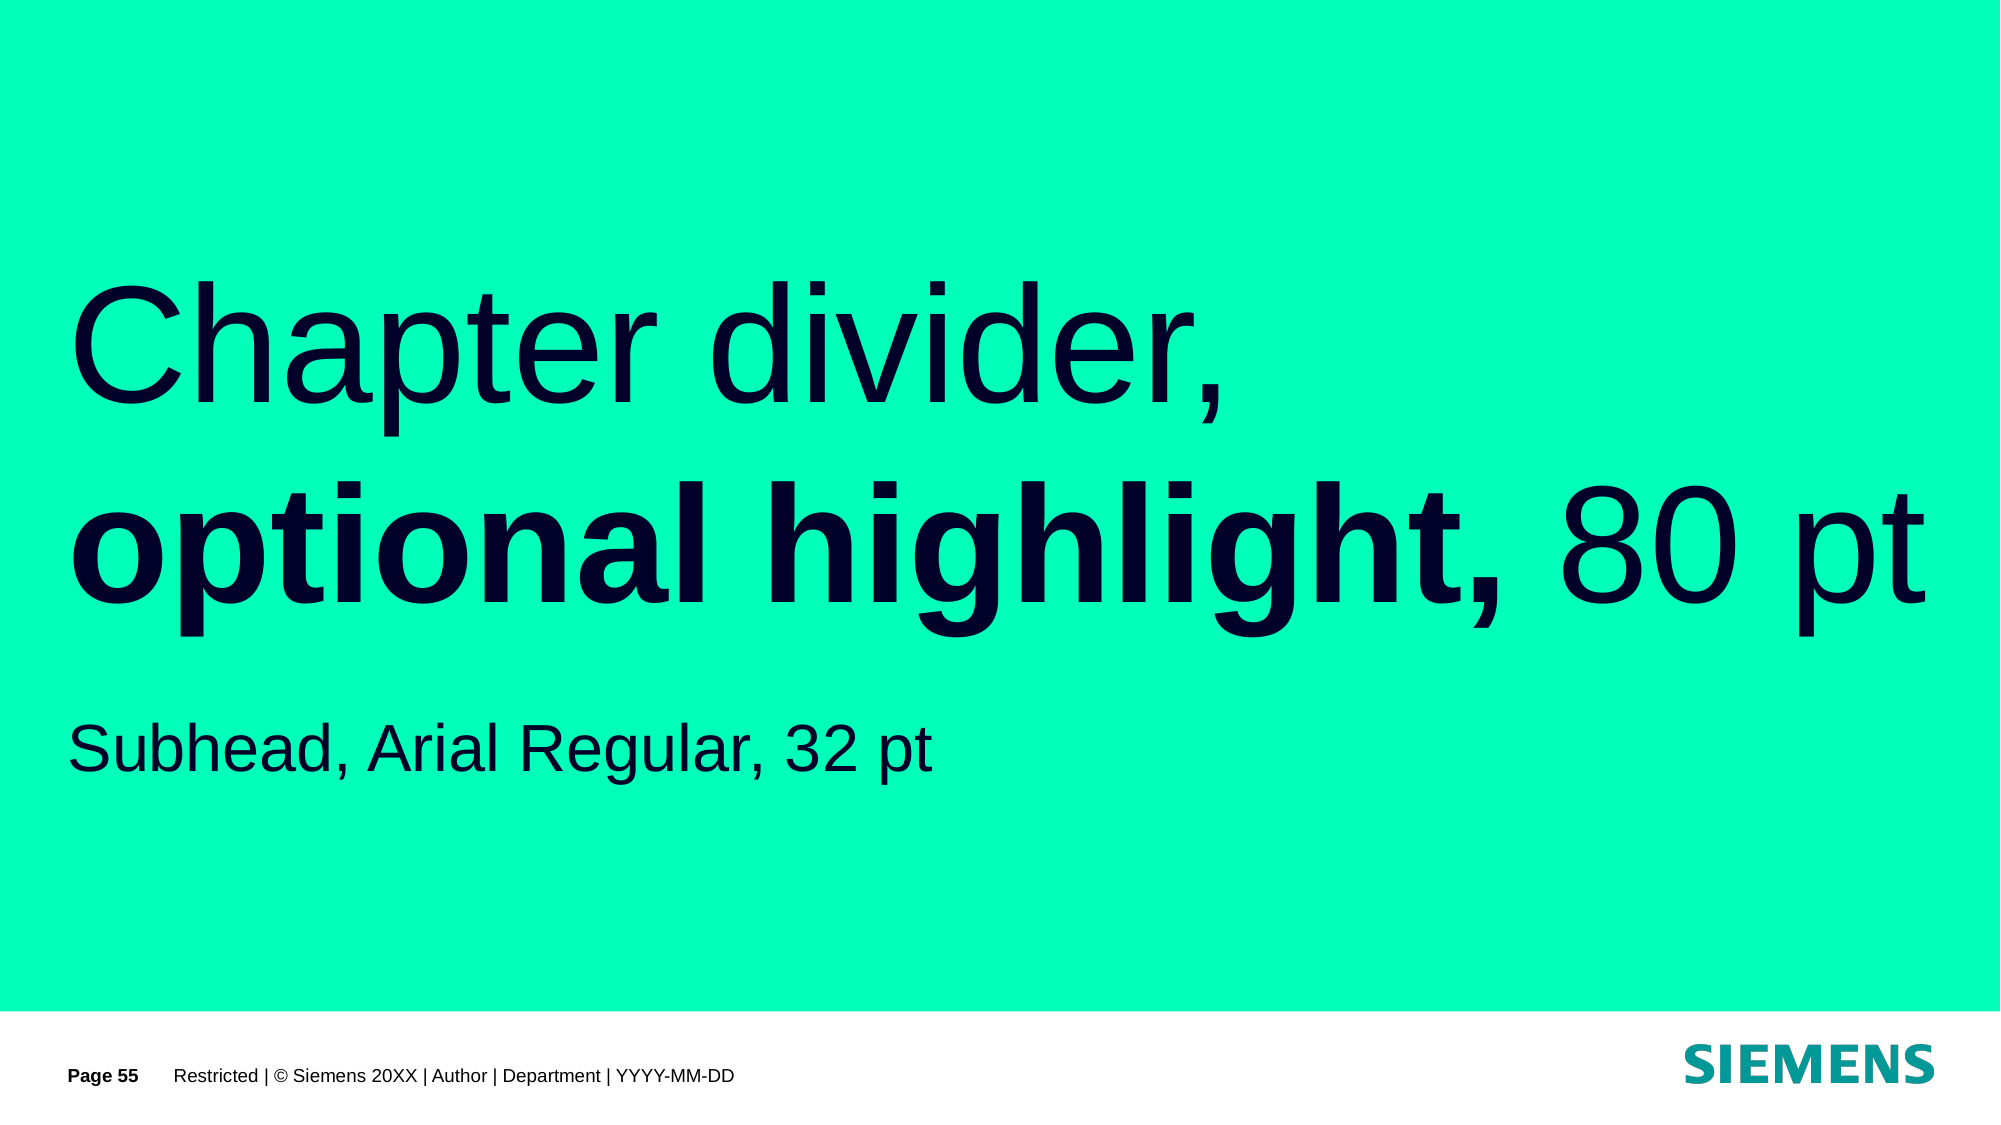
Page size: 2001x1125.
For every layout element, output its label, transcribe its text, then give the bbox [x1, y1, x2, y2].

subtitle Subhead, Arial Regular, 32 pt [67, 635, 1592, 953]
slide_number Page 55 [67, 1035, 174, 1125]
footer Restricted | © Siemens 20XX | Author | Department | YYYY-MM-DD [174, 1035, 1592, 1125]
picture [1685, 1044, 1934, 1084]
title Chapter divider, optional highlight, 80 pt [67, 232, 1934, 636]
